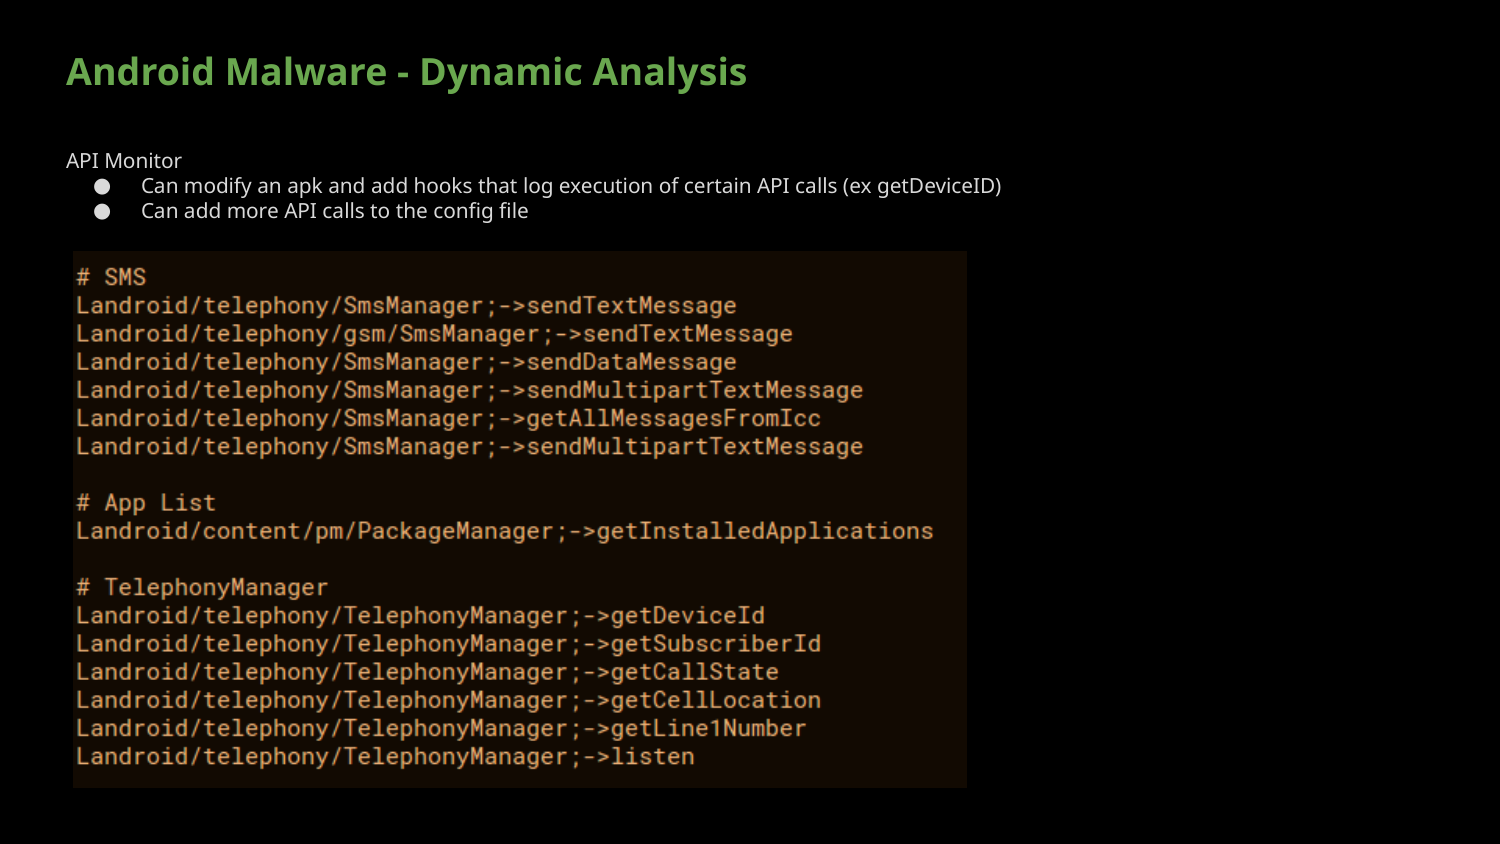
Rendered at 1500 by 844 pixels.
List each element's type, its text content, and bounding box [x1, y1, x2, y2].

text_box Android Malware - Dynamic Analysis [51, 33, 1346, 117]
picture [72, 251, 968, 788]
text_box API Monitor Can modify an apk and add hooks that log execution of certain API calls (ex getDeviceID) Can add more API calls to the config file [51, 132, 1346, 759]
